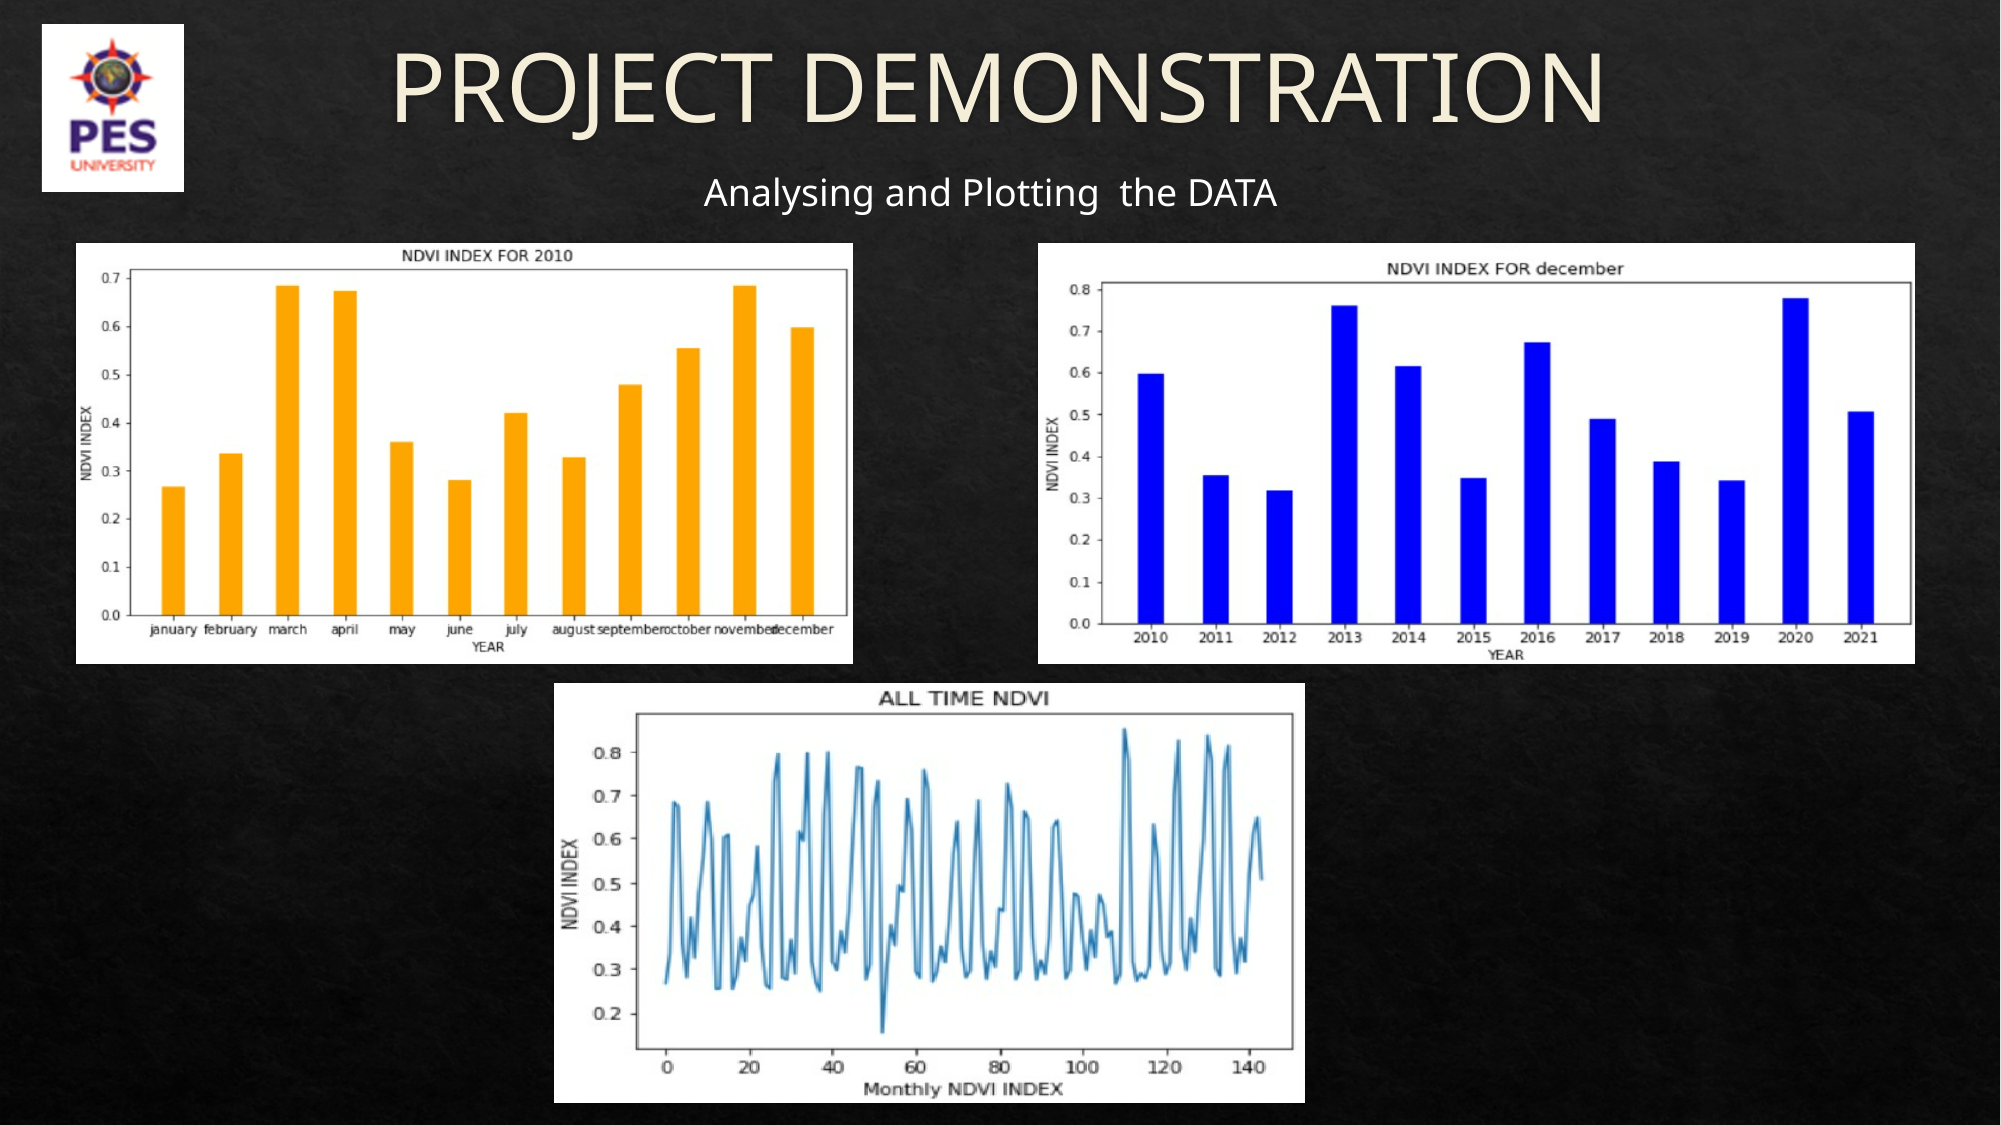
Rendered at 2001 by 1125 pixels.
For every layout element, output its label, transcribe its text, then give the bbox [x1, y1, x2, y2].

picture [554, 683, 1305, 1104]
picture [41, 24, 185, 193]
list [75, 243, 853, 664]
picture [1038, 243, 1916, 664]
title PROJECT DEMONSTRATION [187, 22, 1849, 161]
text_box Analysing and Plotting the DATA [76, 161, 1906, 222]
